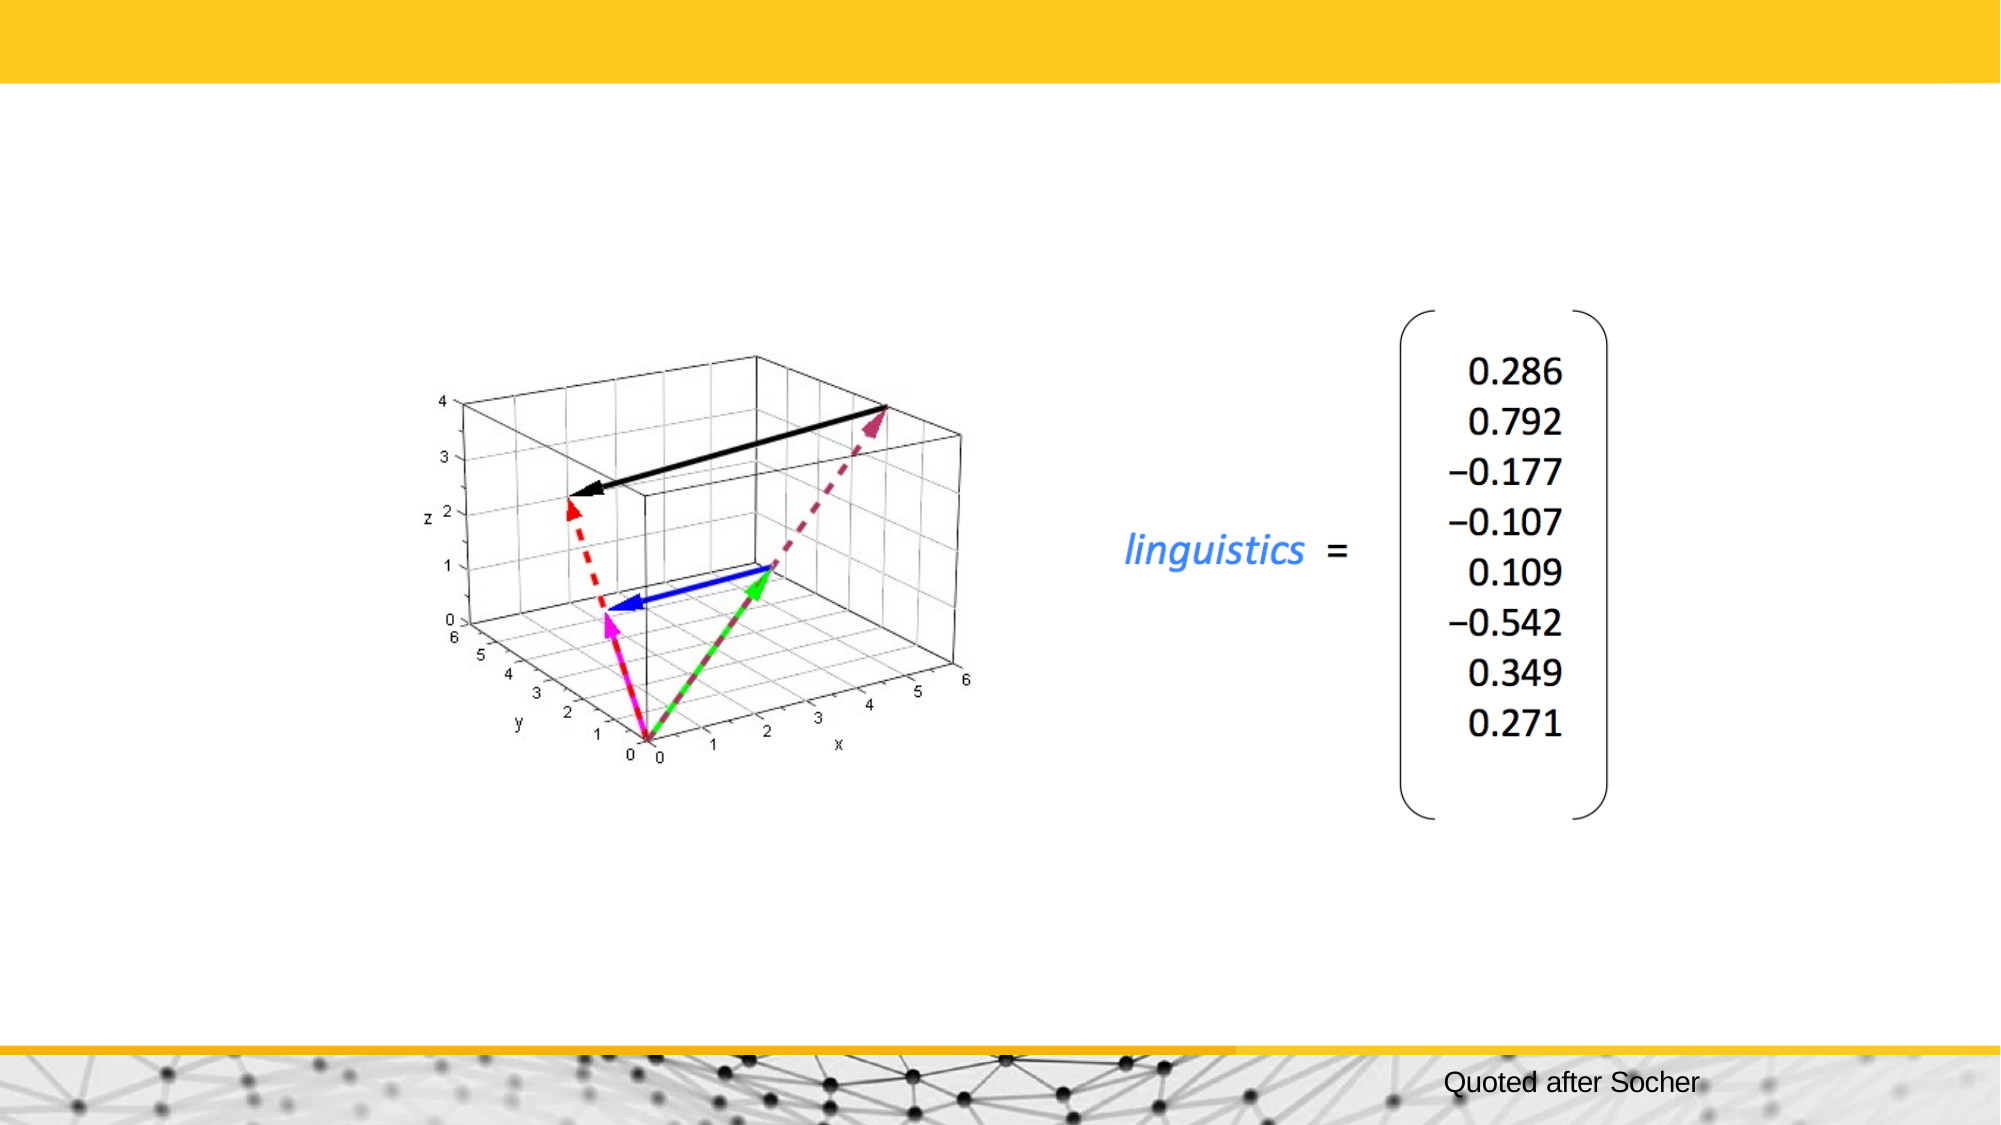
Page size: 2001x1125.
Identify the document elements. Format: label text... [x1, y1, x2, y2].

picture [0, 0, 2001, 1125]
text_box Quoted after Socher [1442, 1062, 1702, 1098]
text_box [363, 341, 1029, 784]
text_box [1076, 253, 1650, 871]
